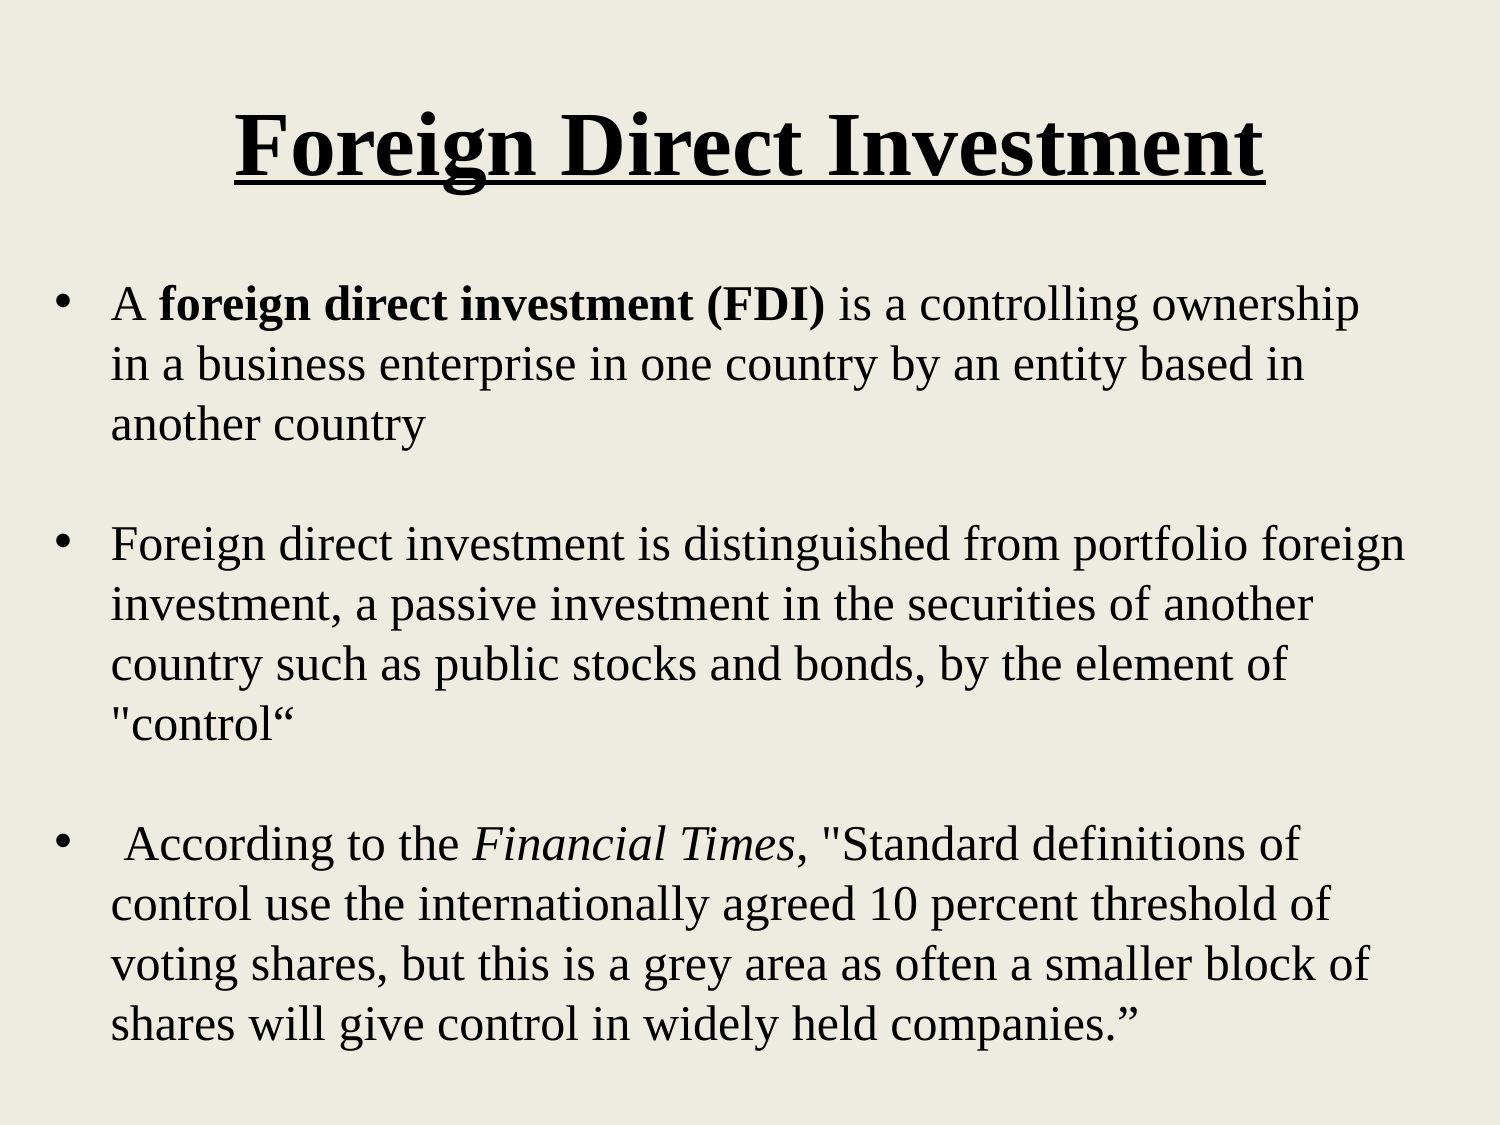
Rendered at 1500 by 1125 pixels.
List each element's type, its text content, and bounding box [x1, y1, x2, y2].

text_box A foreign direct investment (FDI) is a controlling ownership in a business enterprise in one country by an entity based in another country Foreign direct investment is distinguished from portfolio foreign investment, a passive investment in the securities of another country such as public stocks and bonds, by the element of "control“ According to the Financial Times, "Standard definitions of control use the internationally agreed 10 percent threshold of voting shares, but this is a grey area as often a smaller block of shares will give control in widely held companies.” [39, 262, 1425, 1103]
text_box Foreign Direct Investment [75, 45, 1425, 233]
